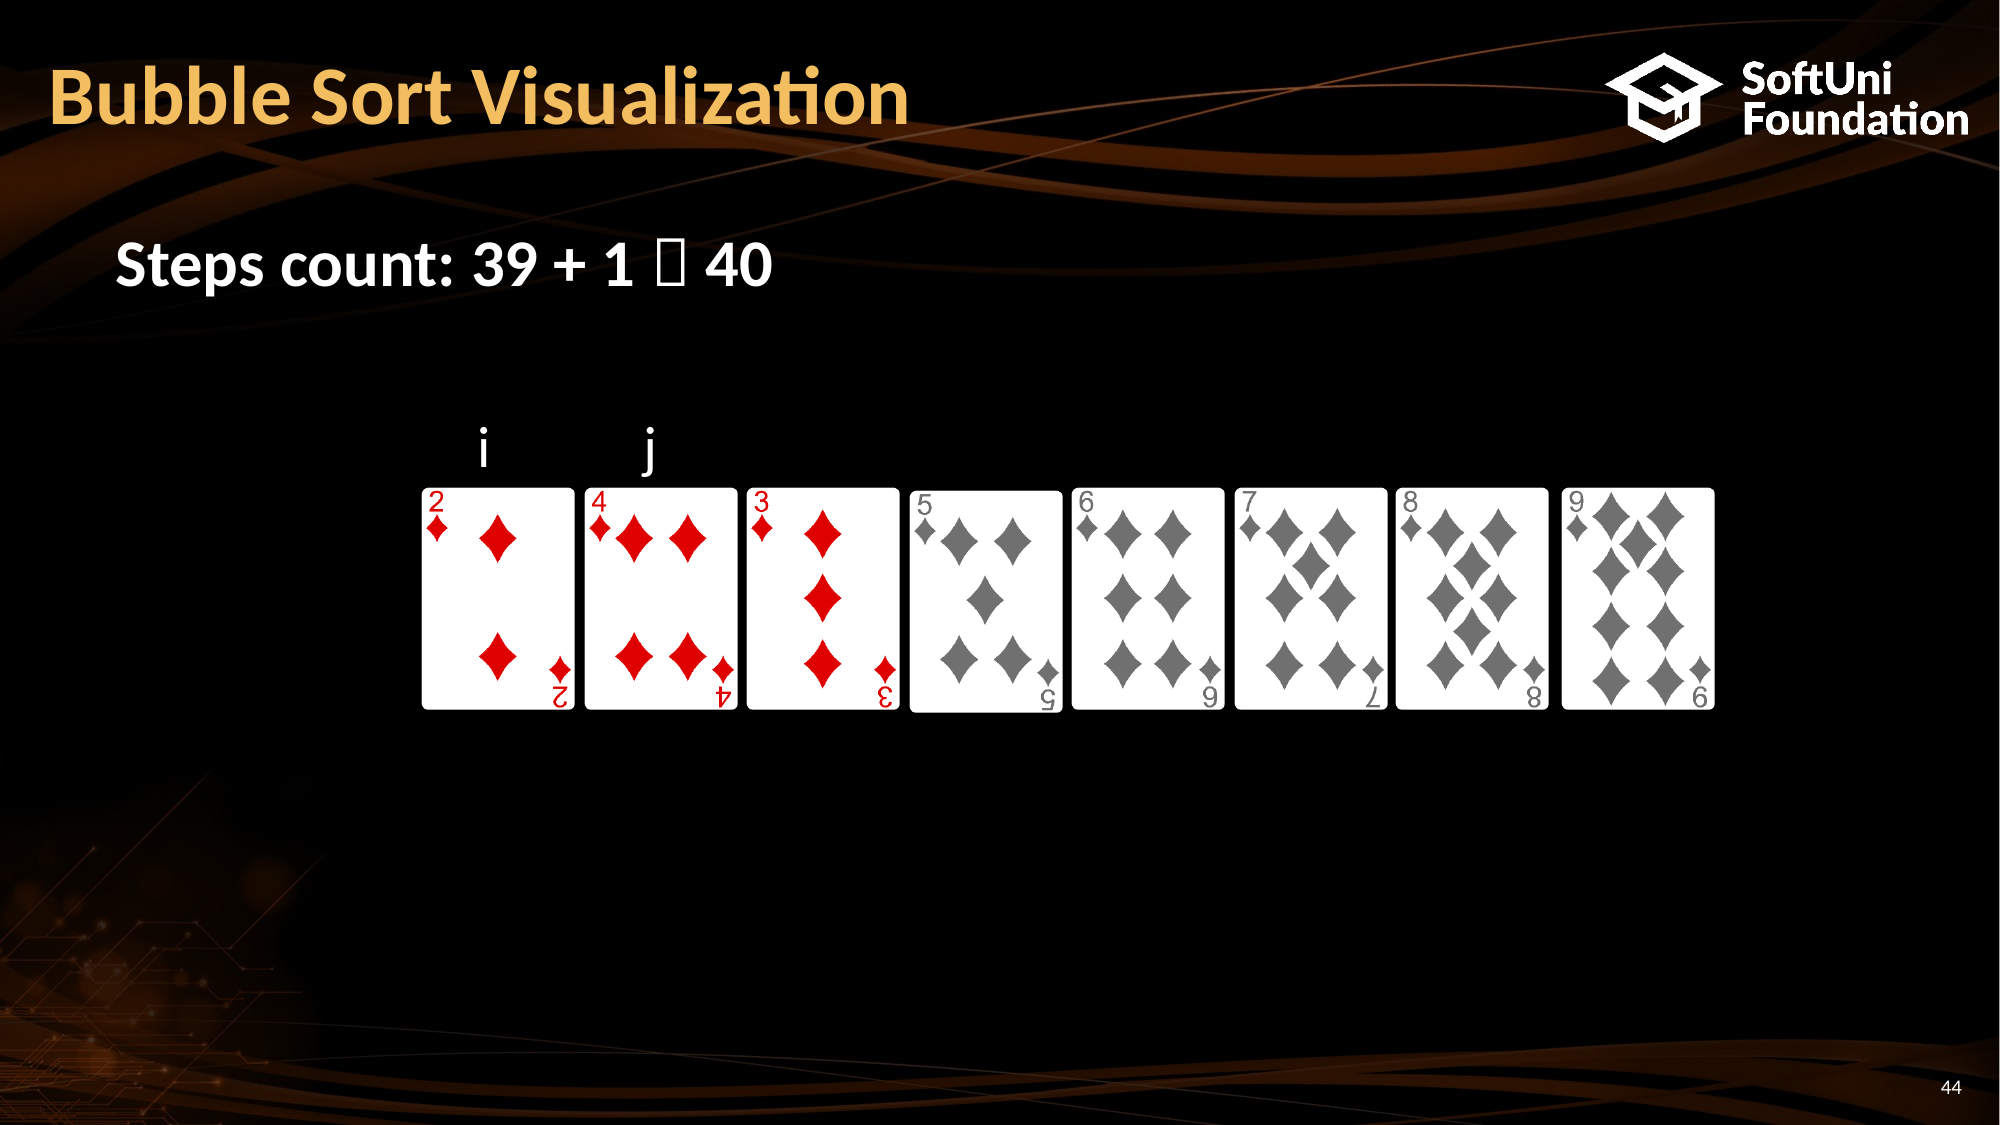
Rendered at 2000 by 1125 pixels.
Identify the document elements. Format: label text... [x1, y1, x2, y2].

picture [0, 0, 2000, 1125]
text_box j [628, 401, 673, 487]
text_box i [462, 401, 506, 487]
slide_number 44 [1897, 1070, 1968, 1103]
title Bubble Sort Visualization [30, 6, 1602, 189]
text_box Steps count: 39 + 1  40 [100, 212, 789, 308]
